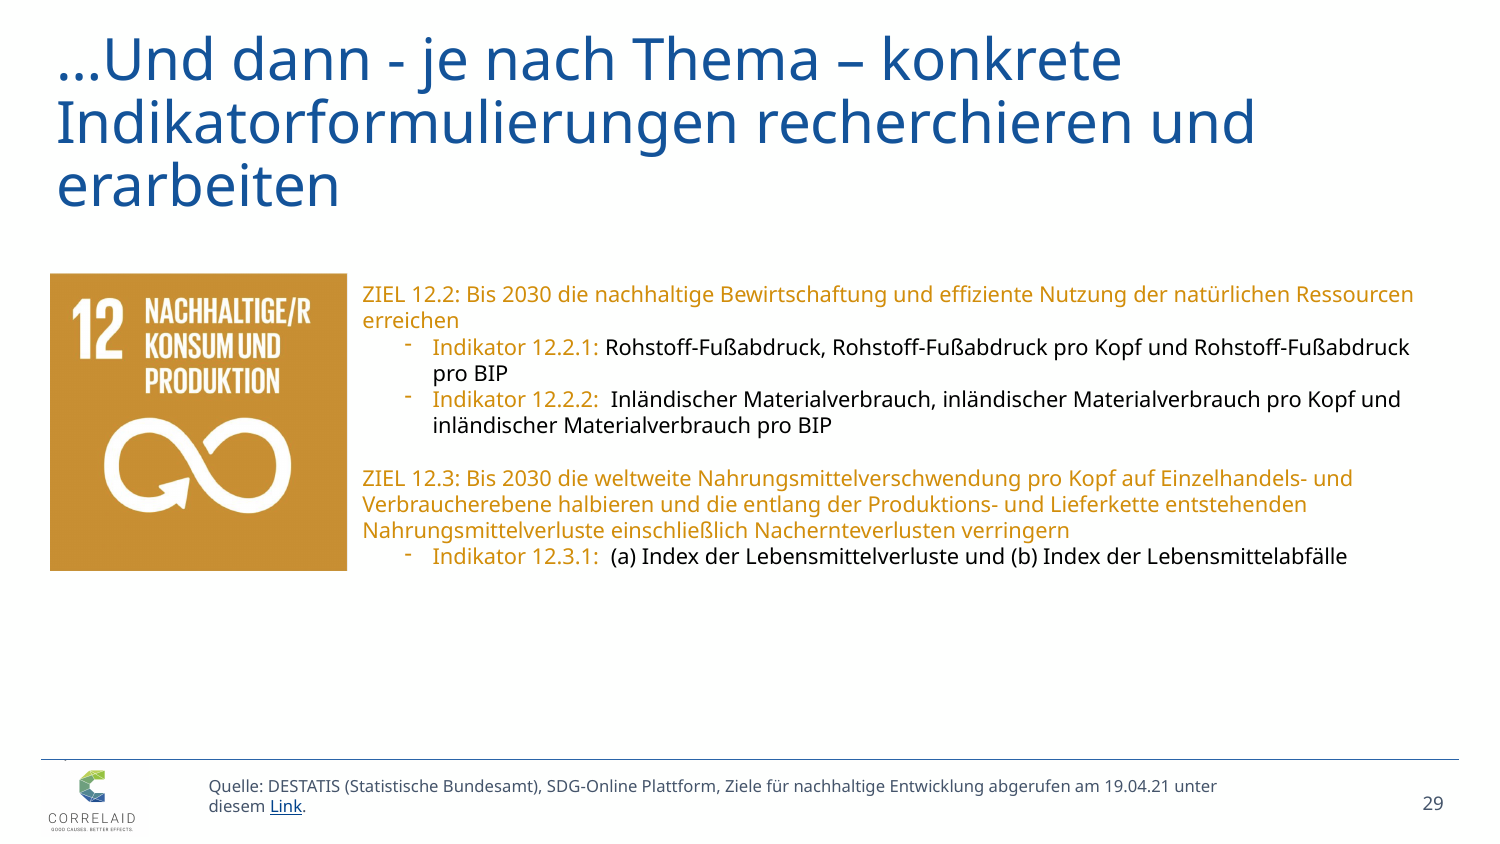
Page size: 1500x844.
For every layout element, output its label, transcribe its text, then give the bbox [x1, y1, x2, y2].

picture [50, 273, 348, 571]
text_box Quelle: DESTATIS (Statistische Bundesamt), SDG-Online Plattform, Ziele für nachhaltige Entwicklung abgerufen am 19.04.21 unter diesem Link. [193, 768, 1267, 826]
title …Und dann - je nach Thema – konkrete Indikatorformulierungen recherchieren und erarbeiten [41, 43, 1459, 207]
picture [41, 760, 149, 837]
text_box ZIEL 12.2: Bis 2030 die nachhaltige Bewirtschaftung und effiziente Nutzung der natürlichen Ressourcen erreichen Indikator 12.2.1: Rohstoff-Fußabdruck, Rohstoff-Fußabdruck pro Kopf und Rohstoff-Fußabdruck pro BIP Indikator 12.2.2: Inländischer Materialverbrauch, inländischer Materialverbrauch pro Kopf und inländischer Materialverbrauch pro BIP ZIEL 12.3: Bis 2030 die weltweite Nahrungsmittelverschwendung pro Kopf auf Einzelhandels- und Verbraucherebene halbieren und die entlang der Produktions- und Lieferkette entstehenden Nahrungsmittelverluste einschließlich Nachernteverlusten verringern Indikator 12.3.1: (a) Index der Lebensmittelverluste und (b) Index der Lebensmittelabfälle [347, 273, 1459, 603]
